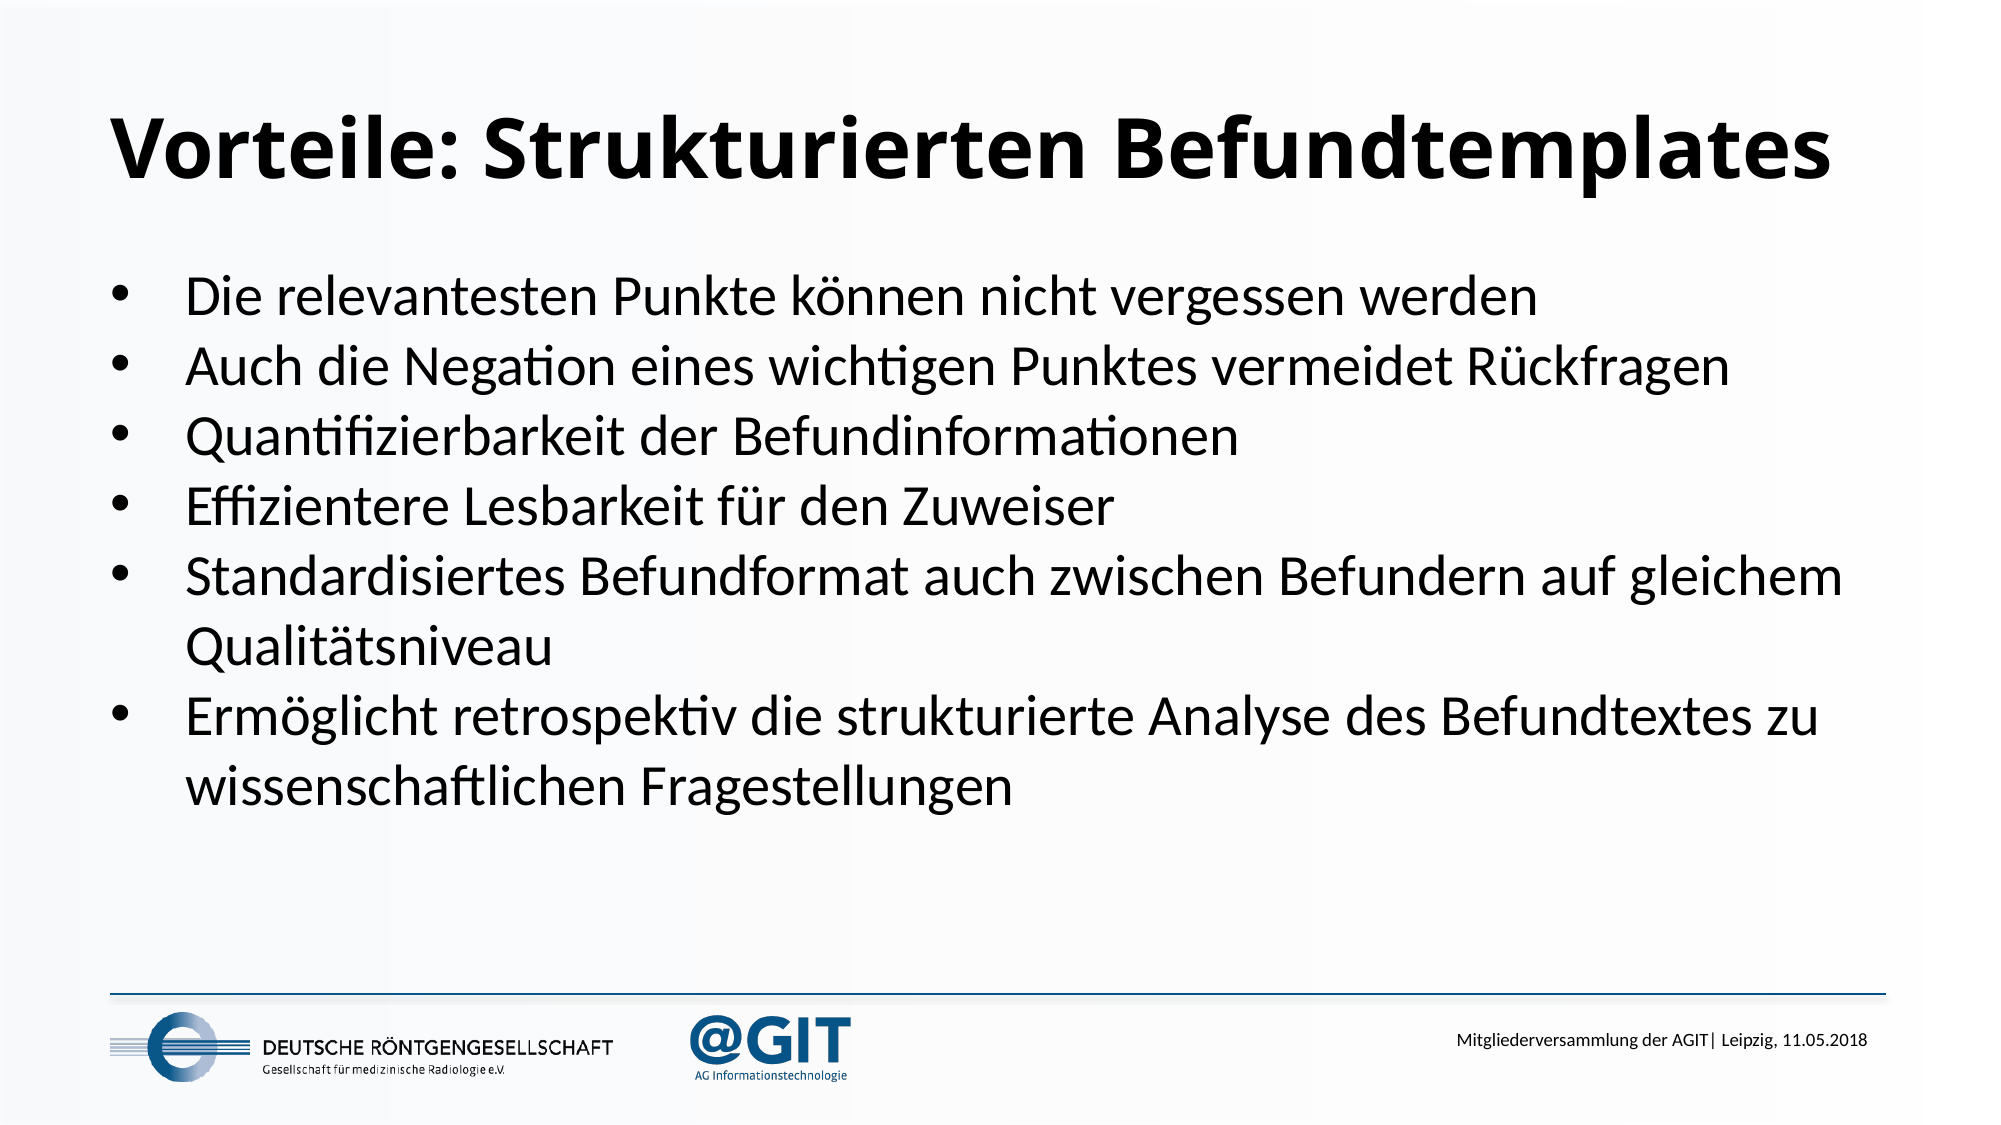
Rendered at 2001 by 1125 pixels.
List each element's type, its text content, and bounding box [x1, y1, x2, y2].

picture [110, 1012, 851, 1082]
list Die relevantesten Punkte können nicht vergessen werden Auch die Negation eines wichtigen Punktes vermeidet Rückfragen Quantifizierbarkeit der Befundinformationen Effizientere Lesbarkeit für den Zuweiser Standardisiertes Befundformat auch zwischen Befundern auf gleichem Qualitätsniveau Ermöglicht retrospektiv die strukturierte Analyse des Befundtextes zu wissenschaftlichen Fragestellungen [110, 250, 1890, 969]
title Vorteile: Strukturierten Befundtemplates [110, 87, 2000, 213]
